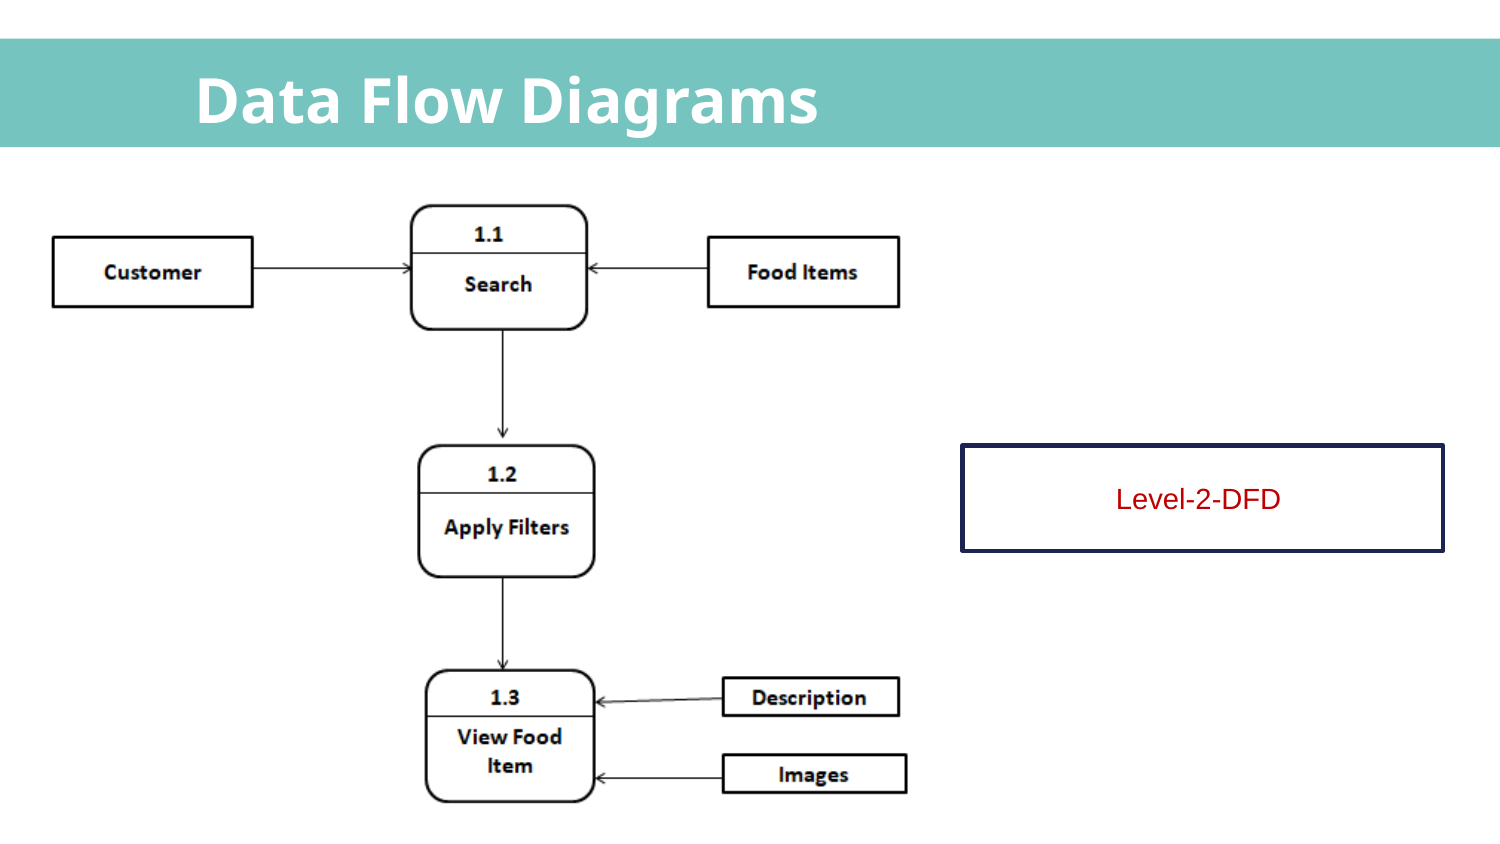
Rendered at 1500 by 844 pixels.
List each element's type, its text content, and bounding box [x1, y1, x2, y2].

text_box Level-2-DFD [960, 443, 1445, 553]
title Data Flow Diagrams [179, 46, 1449, 141]
picture [0, 149, 940, 844]
